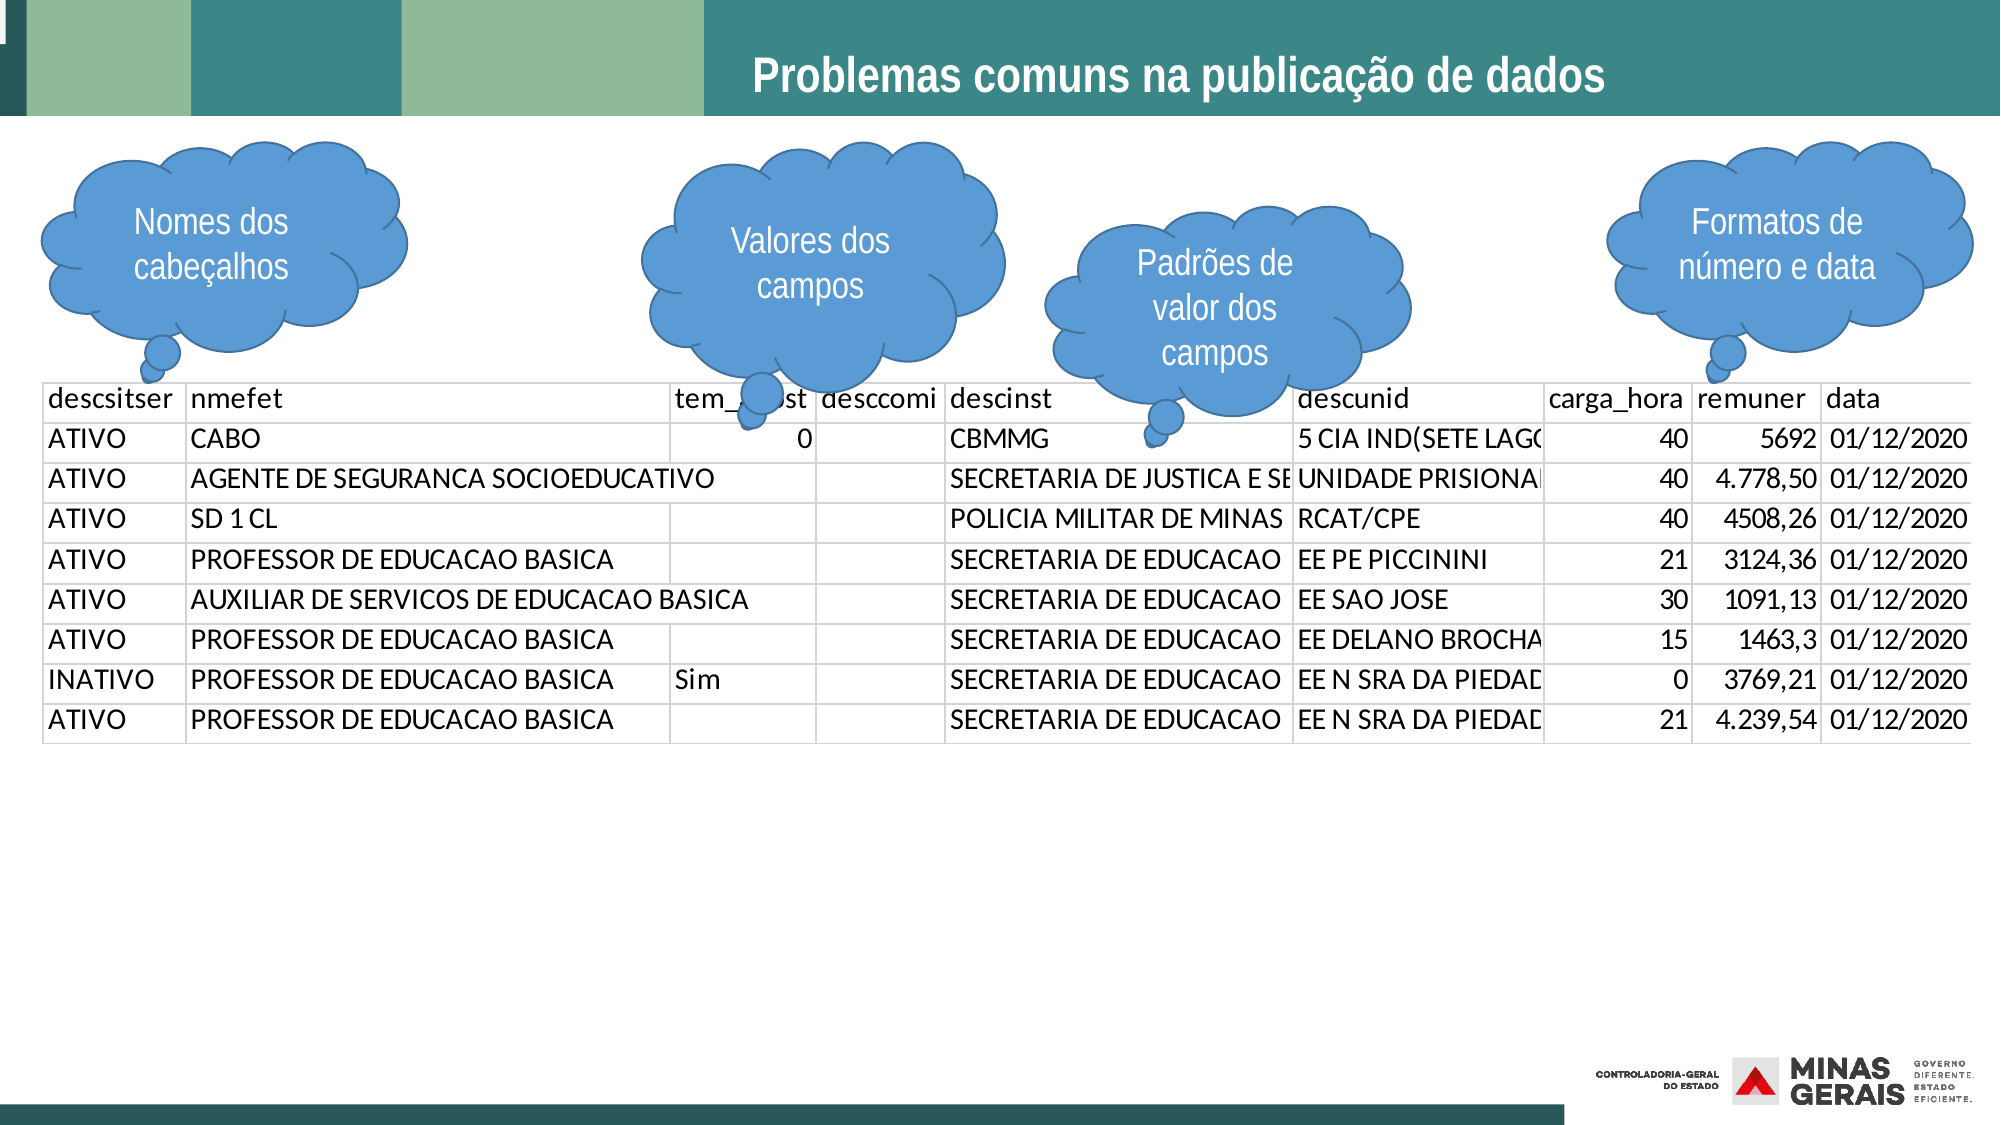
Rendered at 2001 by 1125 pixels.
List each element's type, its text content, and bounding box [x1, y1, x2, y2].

title Problemas comuns na publicação de dados [737, 21, 1979, 112]
text_box Padrões de valor dos campos [1044, 205, 1412, 381]
text_box Nomes dos cabeçalhos [40, 141, 409, 381]
text_box [0, 0, 6, 45]
text_box Formatos de número e data [1606, 141, 1974, 381]
text_box Valores dos campos [641, 141, 1006, 381]
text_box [42, 381, 1973, 746]
picture [1596, 1057, 1974, 1105]
